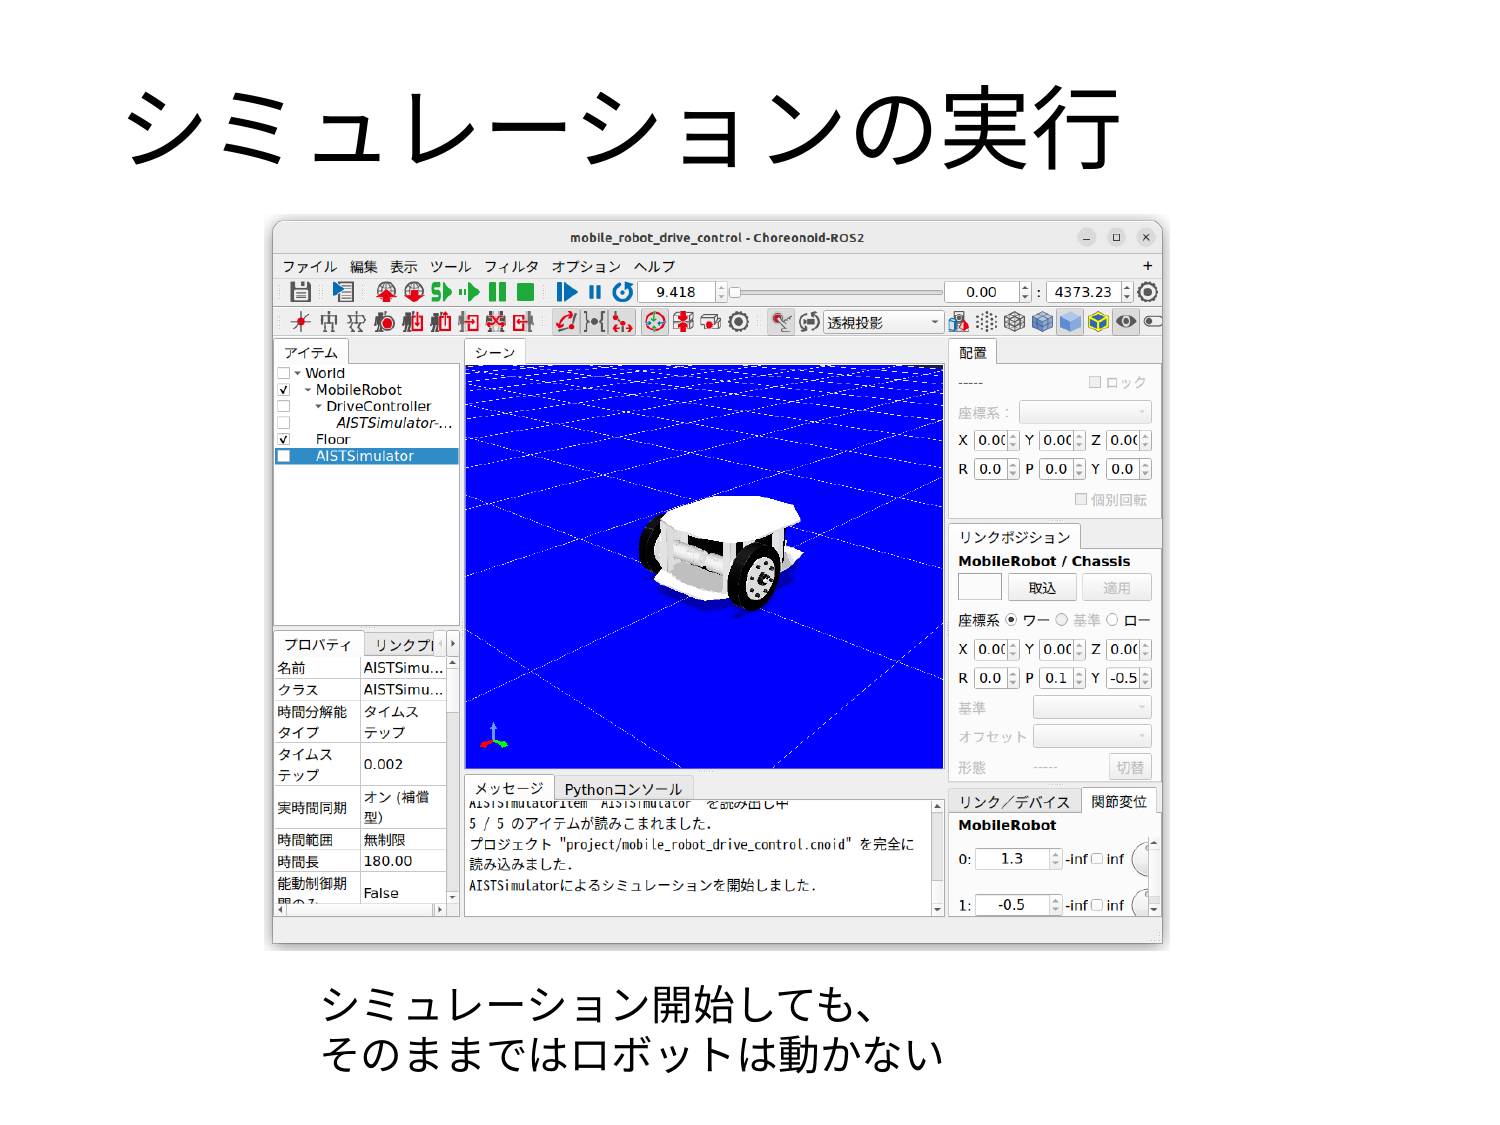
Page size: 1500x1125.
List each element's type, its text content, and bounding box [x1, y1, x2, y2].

title シミュレーションの実行 [103, 24, 1397, 242]
picture [264, 214, 1170, 951]
text_box シミュレーション開始しても、 そのままではロボットは動かない [304, 971, 961, 1086]
